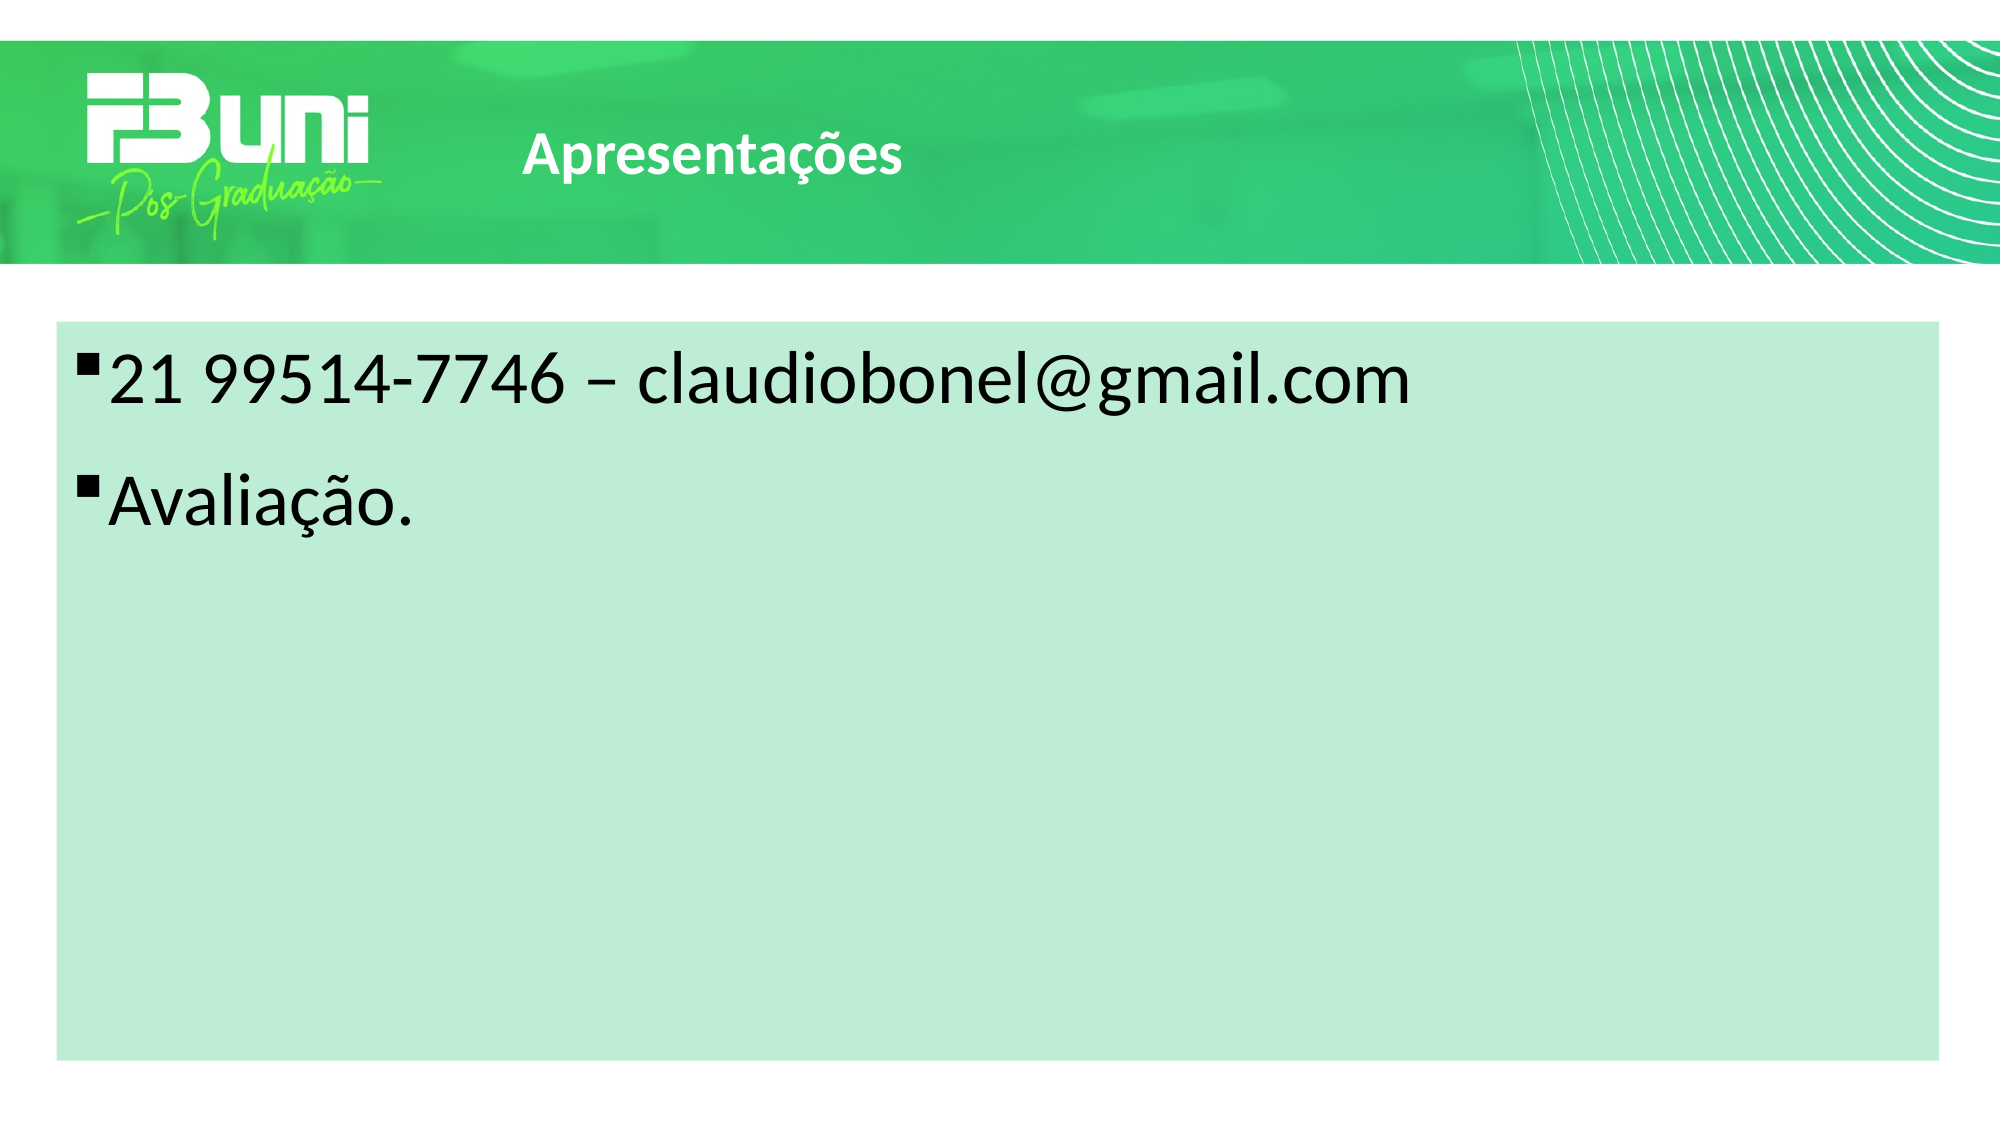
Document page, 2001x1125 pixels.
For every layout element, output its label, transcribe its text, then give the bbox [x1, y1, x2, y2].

title Apresentações [507, 41, 2000, 266]
text_box 21 99514-7746 – claudiobonel@gmail.com Avaliação. [56, 321, 1940, 1061]
picture [0, 0, 2000, 1125]
